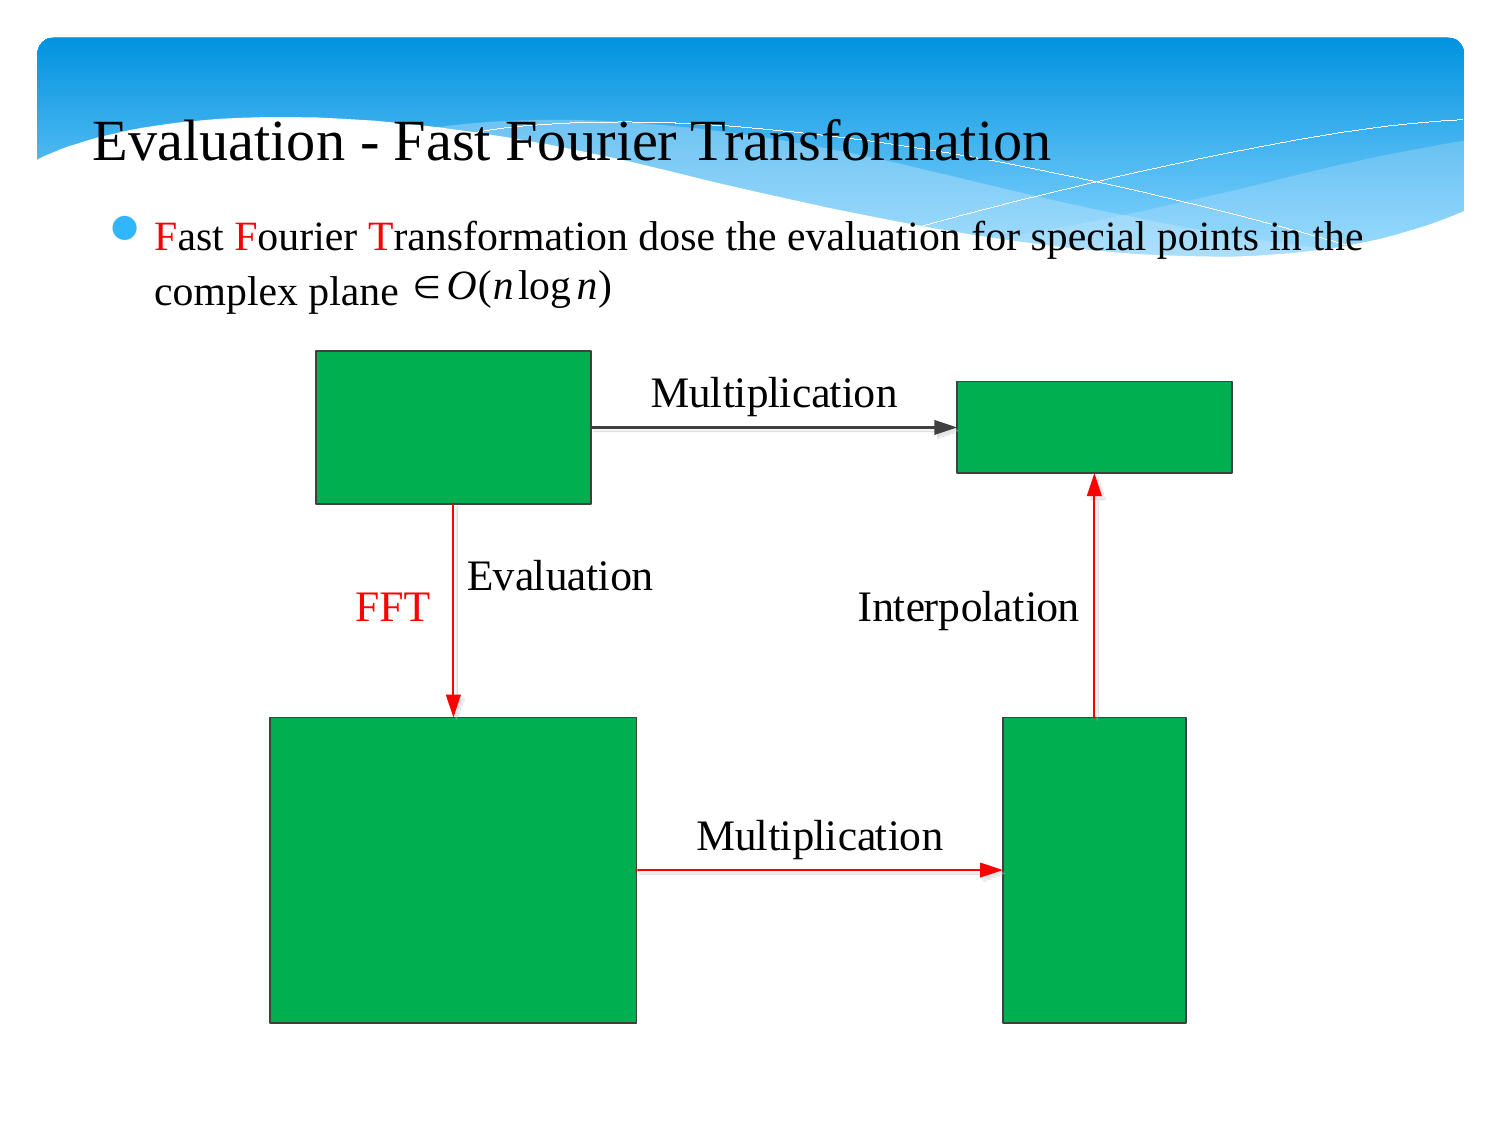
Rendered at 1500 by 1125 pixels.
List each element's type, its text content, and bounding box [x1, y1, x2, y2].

text_box Evaluation - Fast Fourier Transformation [77, 78, 1428, 197]
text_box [413, 264, 617, 315]
text_box Fast Fourier Transformation dose the evaluation for special points in the complex plane [94, 196, 1412, 1059]
picture [266, 347, 1234, 1024]
